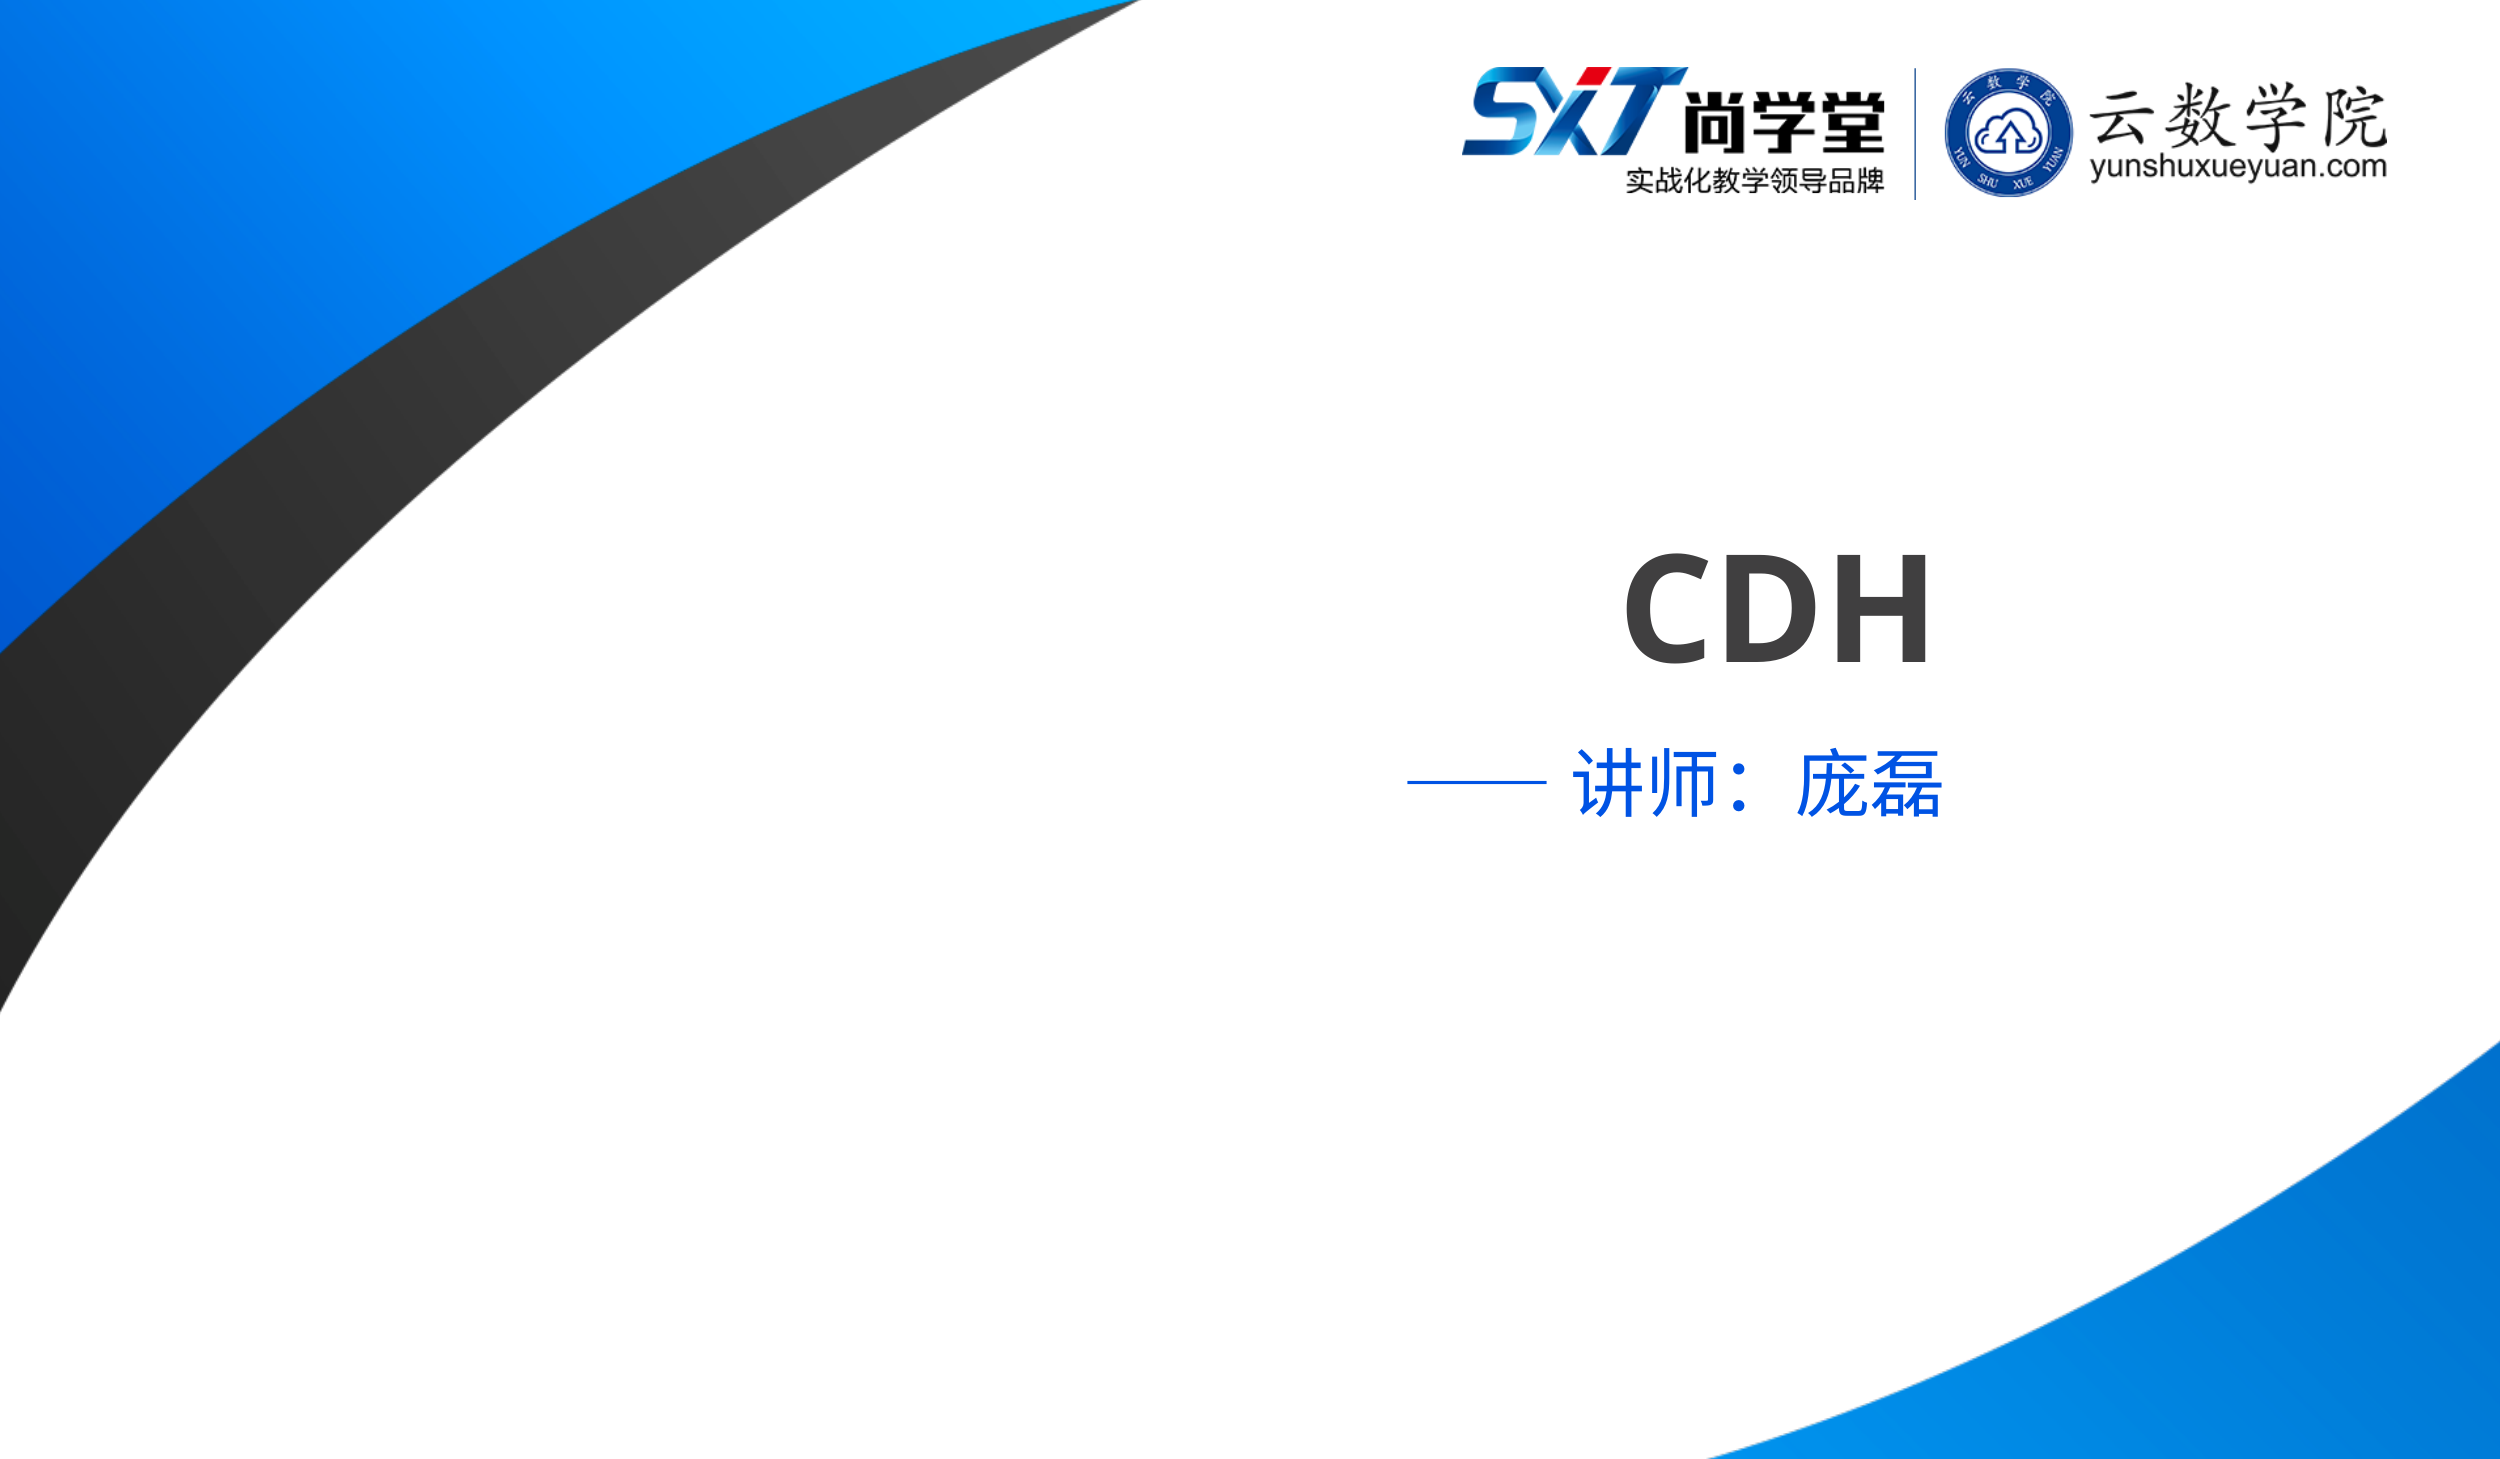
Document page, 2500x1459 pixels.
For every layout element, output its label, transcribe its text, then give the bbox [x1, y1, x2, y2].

picture [1462, 67, 2387, 200]
picture [0, 0, 1144, 1043]
picture [1693, 1036, 2500, 1459]
text_box ——讲师：庞磊 [1395, 729, 1954, 835]
text_box CDH [1146, 505, 1947, 701]
